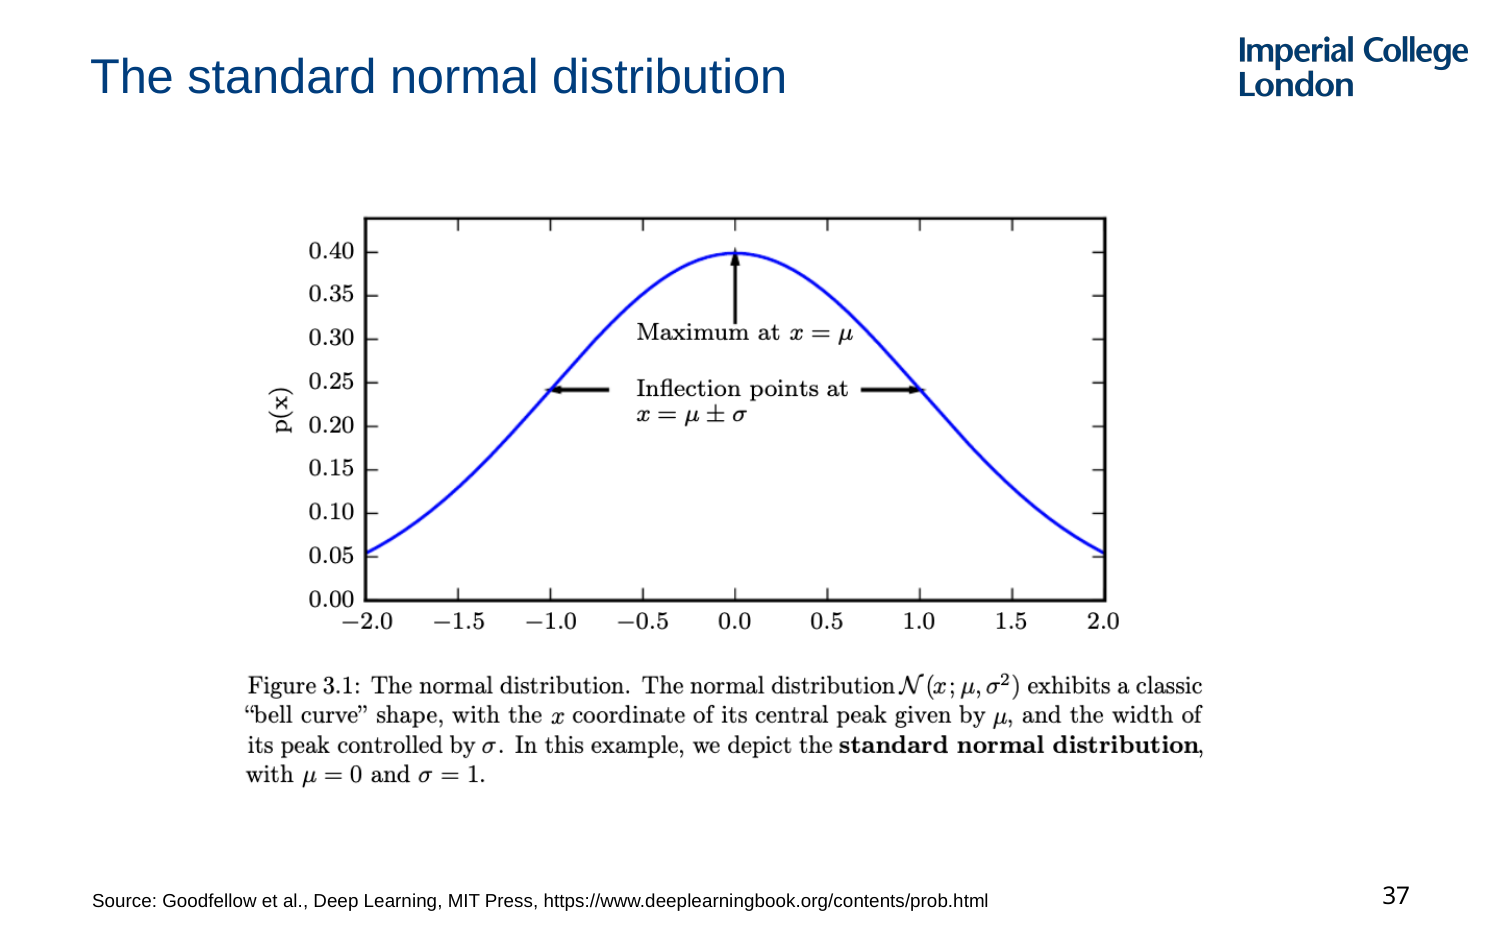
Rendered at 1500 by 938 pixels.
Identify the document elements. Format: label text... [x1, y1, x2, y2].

picture [203, 152, 1251, 803]
text_box Source: Goodfellow et al., Deep Learning, MIT Press, https://www.deeplearningbook.org/contents/prob.html [77, 880, 1004, 919]
title The standard normal distribution [75, 0, 1425, 153]
slide_number 37 [1074, 872, 1426, 920]
picture [1425, 18, 1486, 114]
